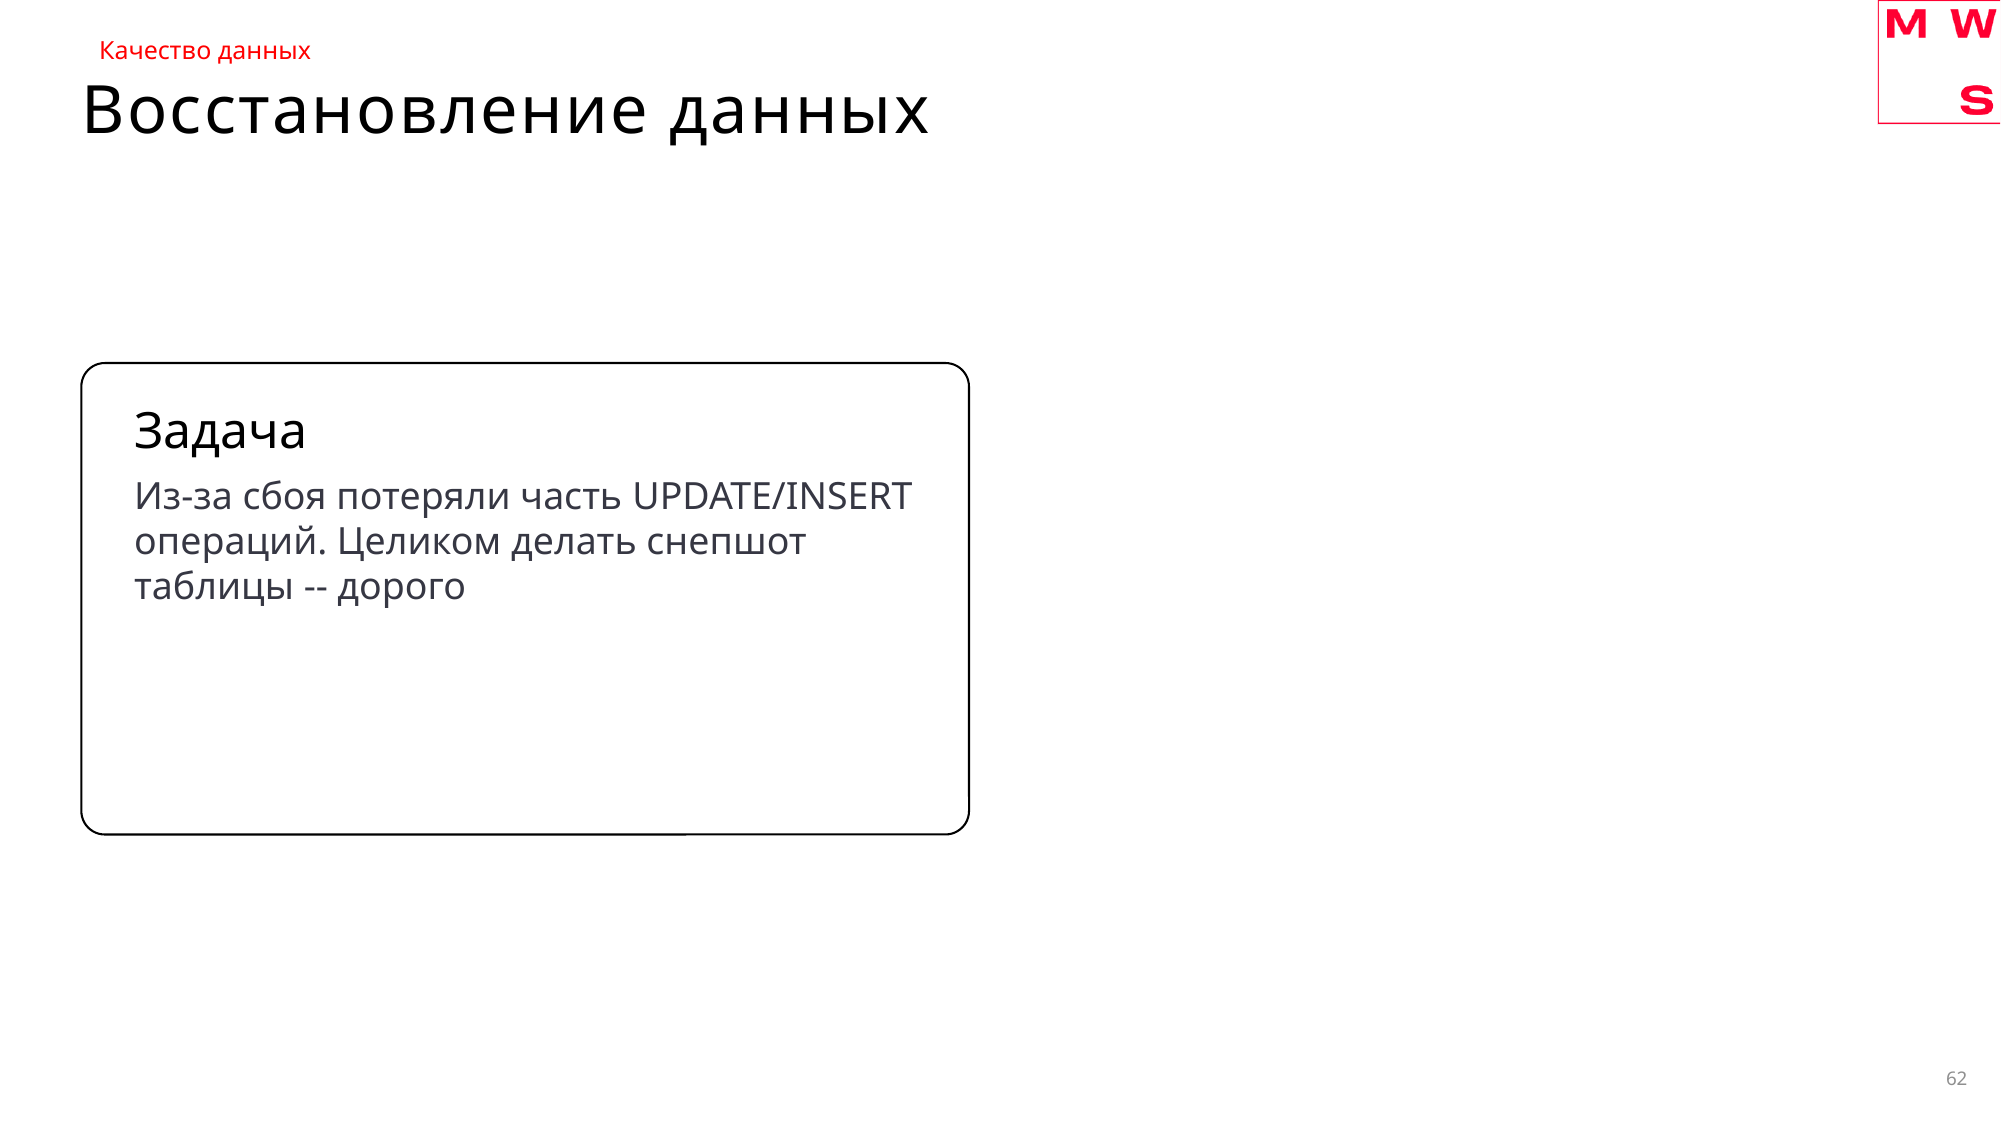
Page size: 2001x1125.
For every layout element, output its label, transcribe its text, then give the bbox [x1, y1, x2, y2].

slide_number 62 [1882, 1067, 1968, 1097]
text_box [79, 360, 972, 837]
list Задача [134, 409, 747, 459]
title Восстановление данных [81, 75, 1847, 135]
list Из-за сбоя потеряли часть UPDATE/INSERT операций. Целиком делать снепшот таблицы -- дорого [134, 472, 913, 618]
text_box Качество данных [83, 26, 1849, 75]
picture [1876, 0, 2001, 125]
